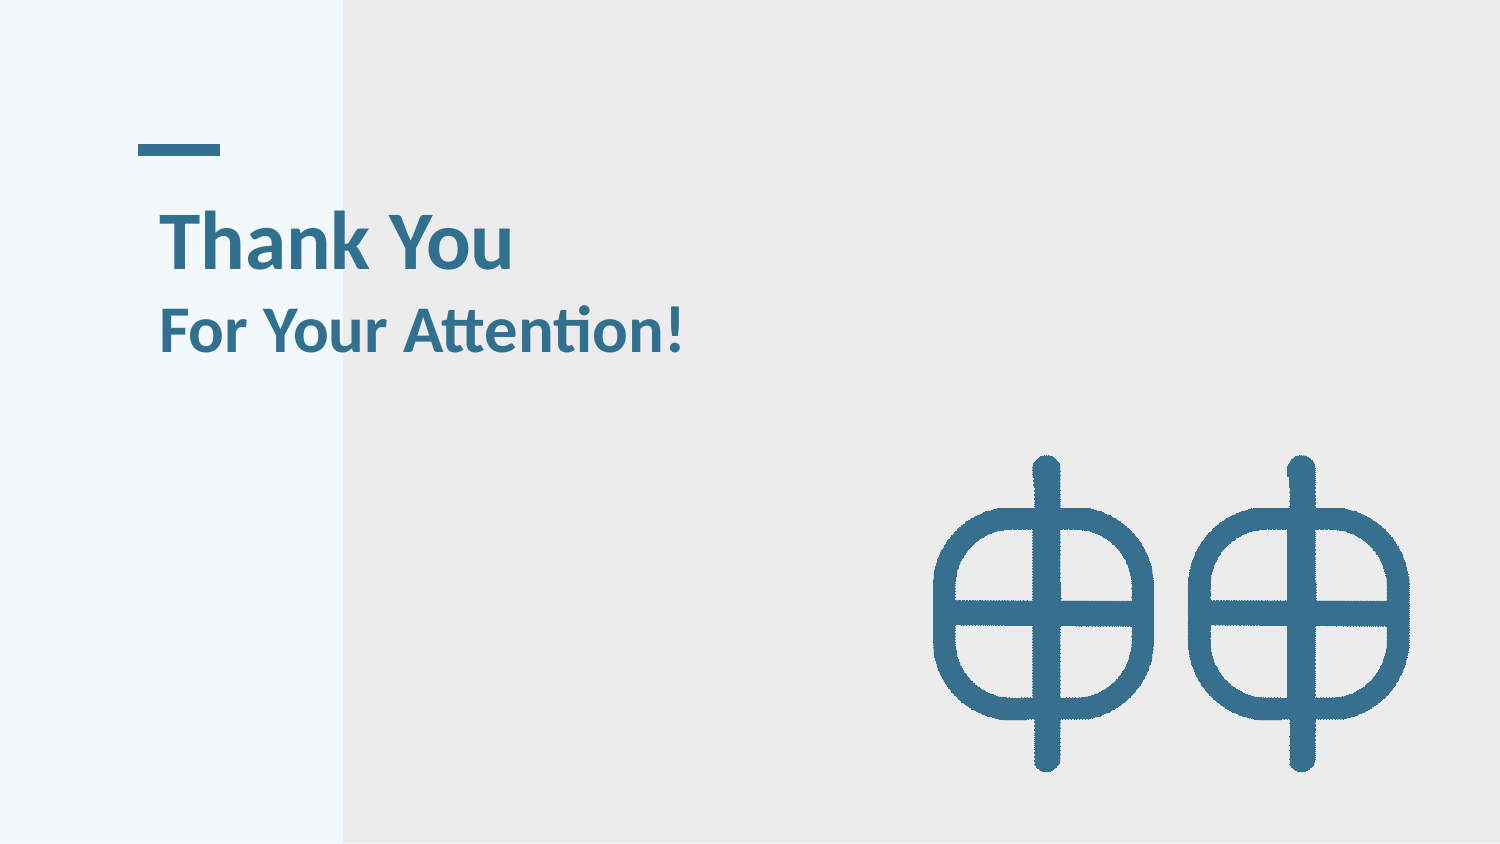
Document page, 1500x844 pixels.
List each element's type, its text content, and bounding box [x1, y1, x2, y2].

picture [837, 359, 1500, 801]
text_box Thank You For Your Attention! [144, 178, 702, 374]
